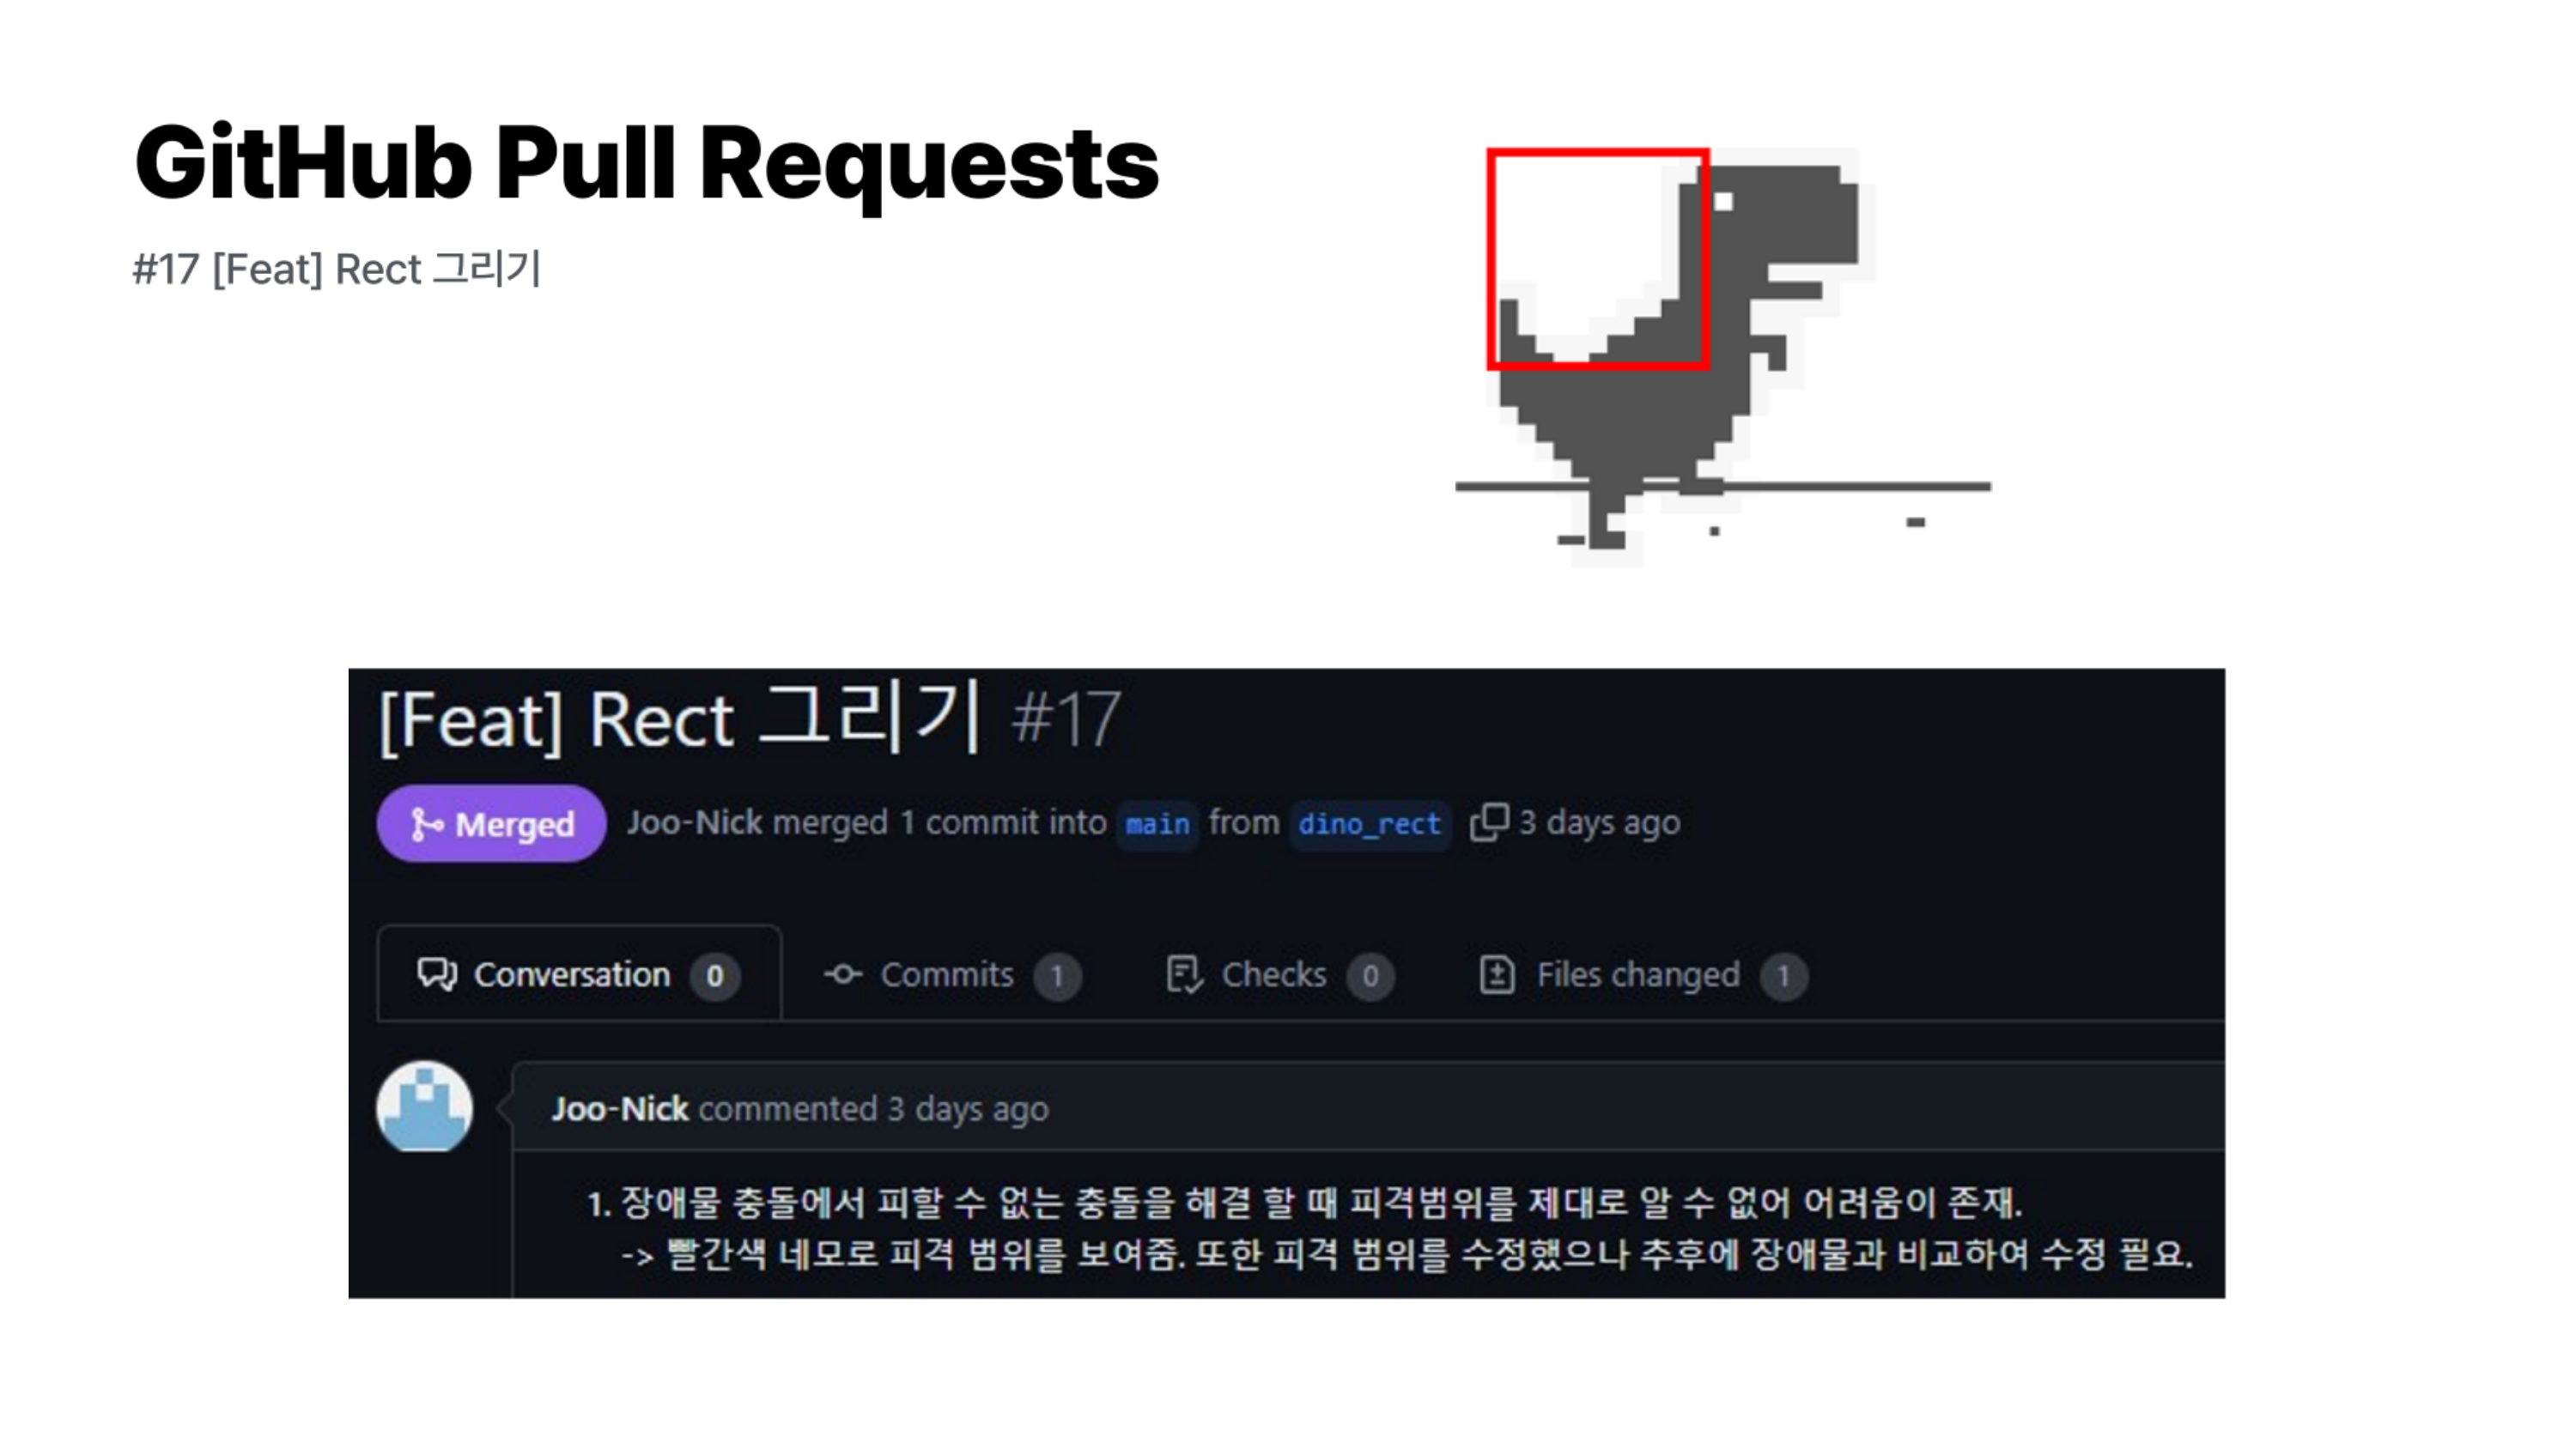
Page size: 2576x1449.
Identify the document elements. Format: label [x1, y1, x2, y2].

picture [348, 666, 2227, 1300]
picture [1455, 88, 1994, 592]
picture [98, 50, 1263, 336]
